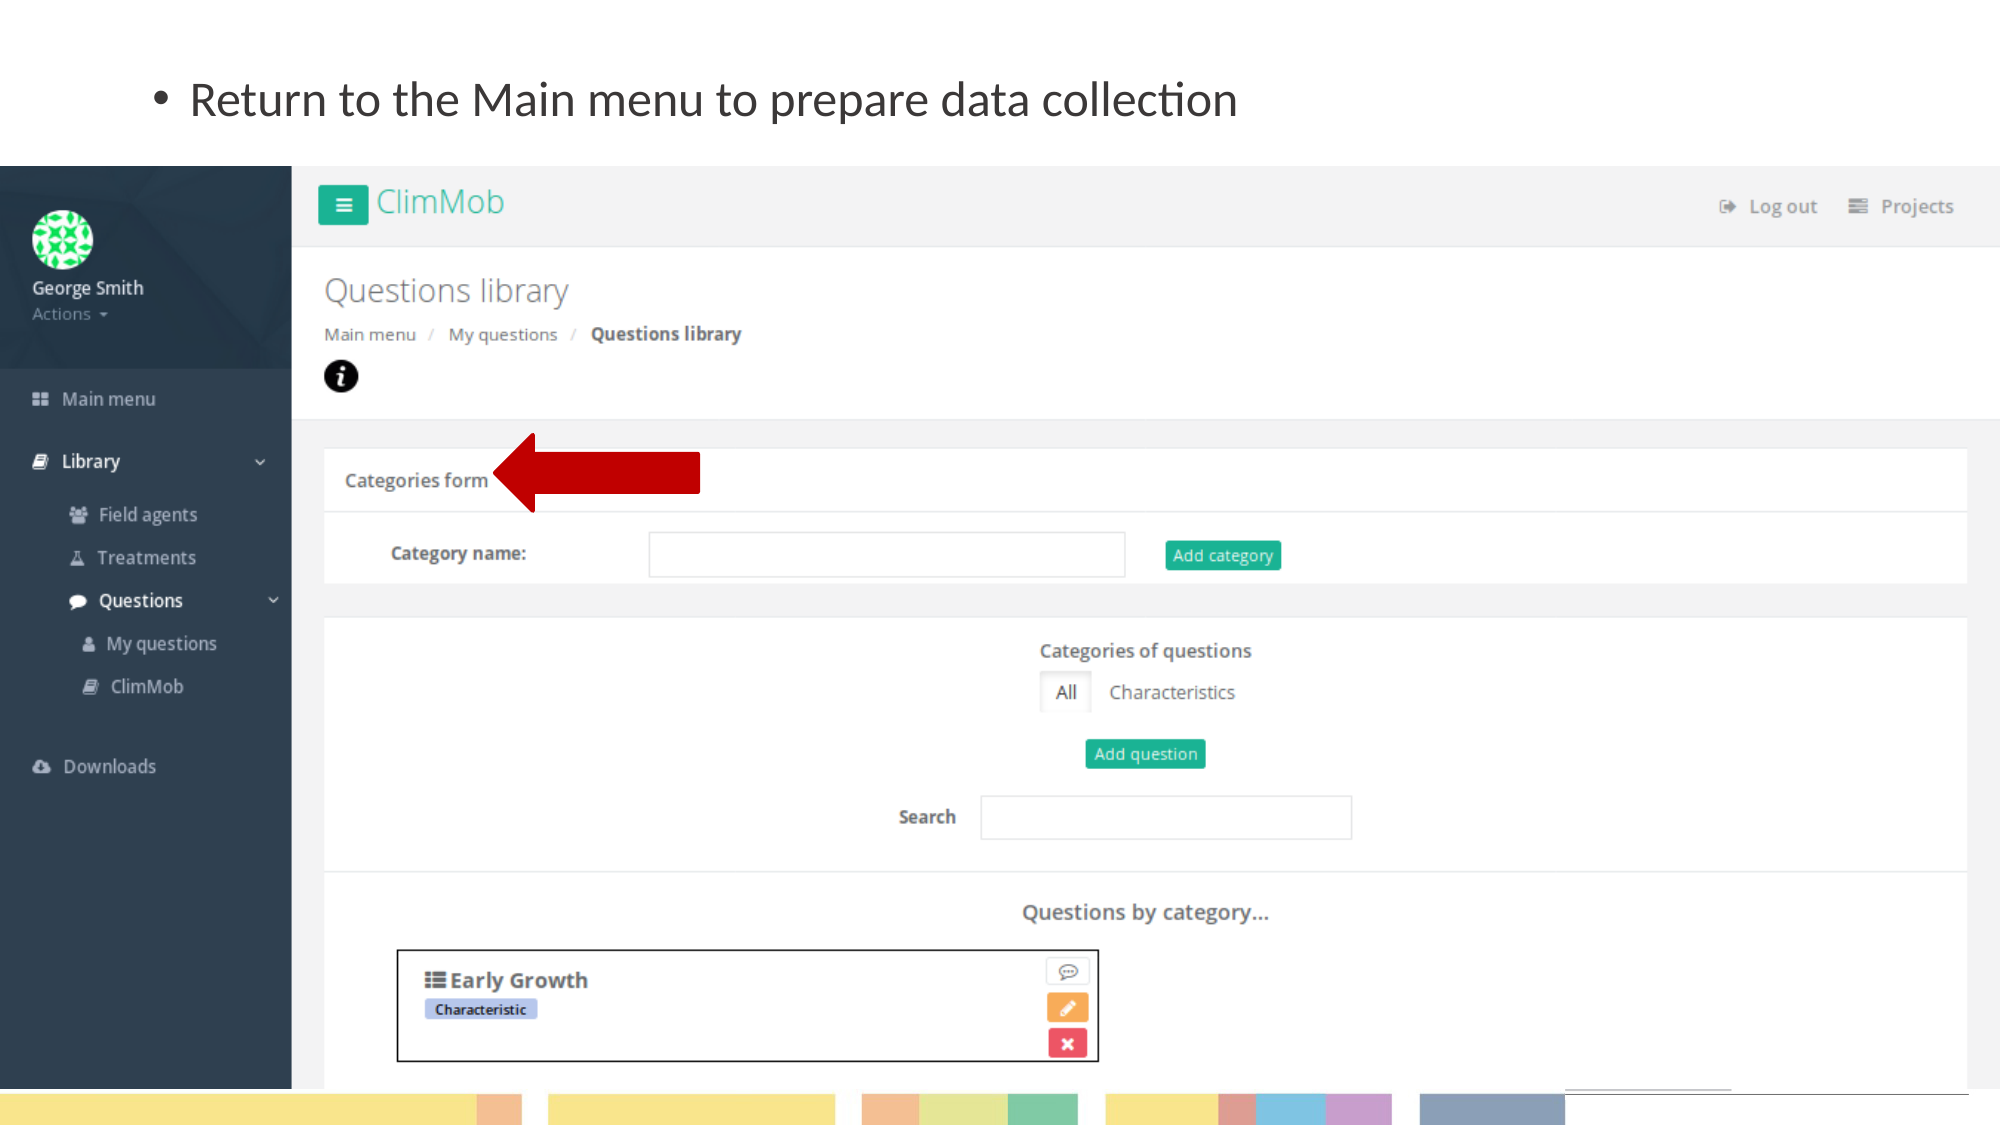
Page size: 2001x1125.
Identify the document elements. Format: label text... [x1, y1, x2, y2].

text_box Return to the Main menu to prepare data collection [137, 66, 1863, 163]
picture [0, 0, 2000, 1125]
